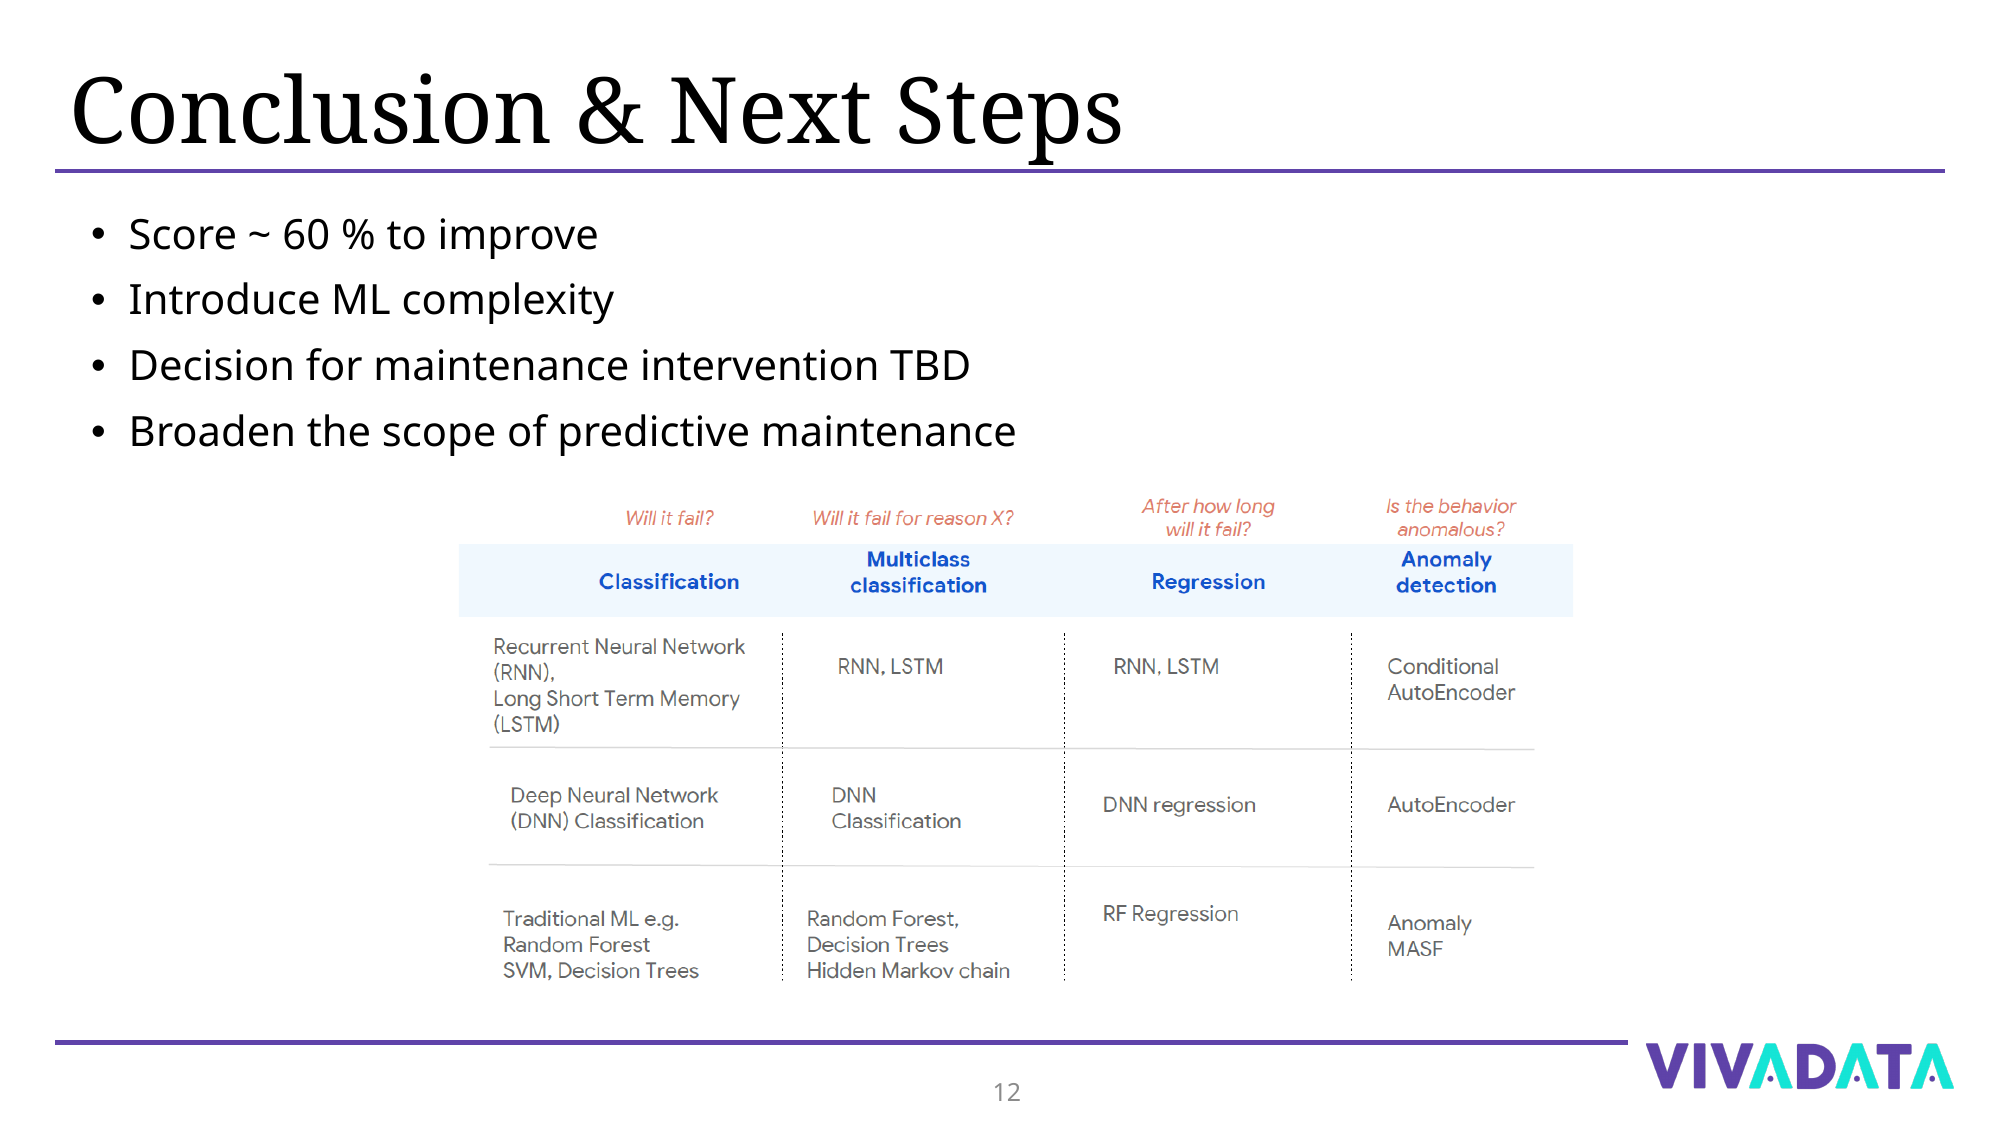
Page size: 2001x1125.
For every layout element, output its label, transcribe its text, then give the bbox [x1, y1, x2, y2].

list Score ~ 60 % to improve Introduce ML complexity Decision for maintenance intervention TBD Broaden the scope of predictive maintenance [76, 205, 1802, 920]
picture [458, 483, 1574, 1032]
title Conclusion & Next Steps [55, 3, 1781, 172]
slide_number 12 [963, 1063, 1037, 1124]
picture [1645, 1042, 1955, 1090]
